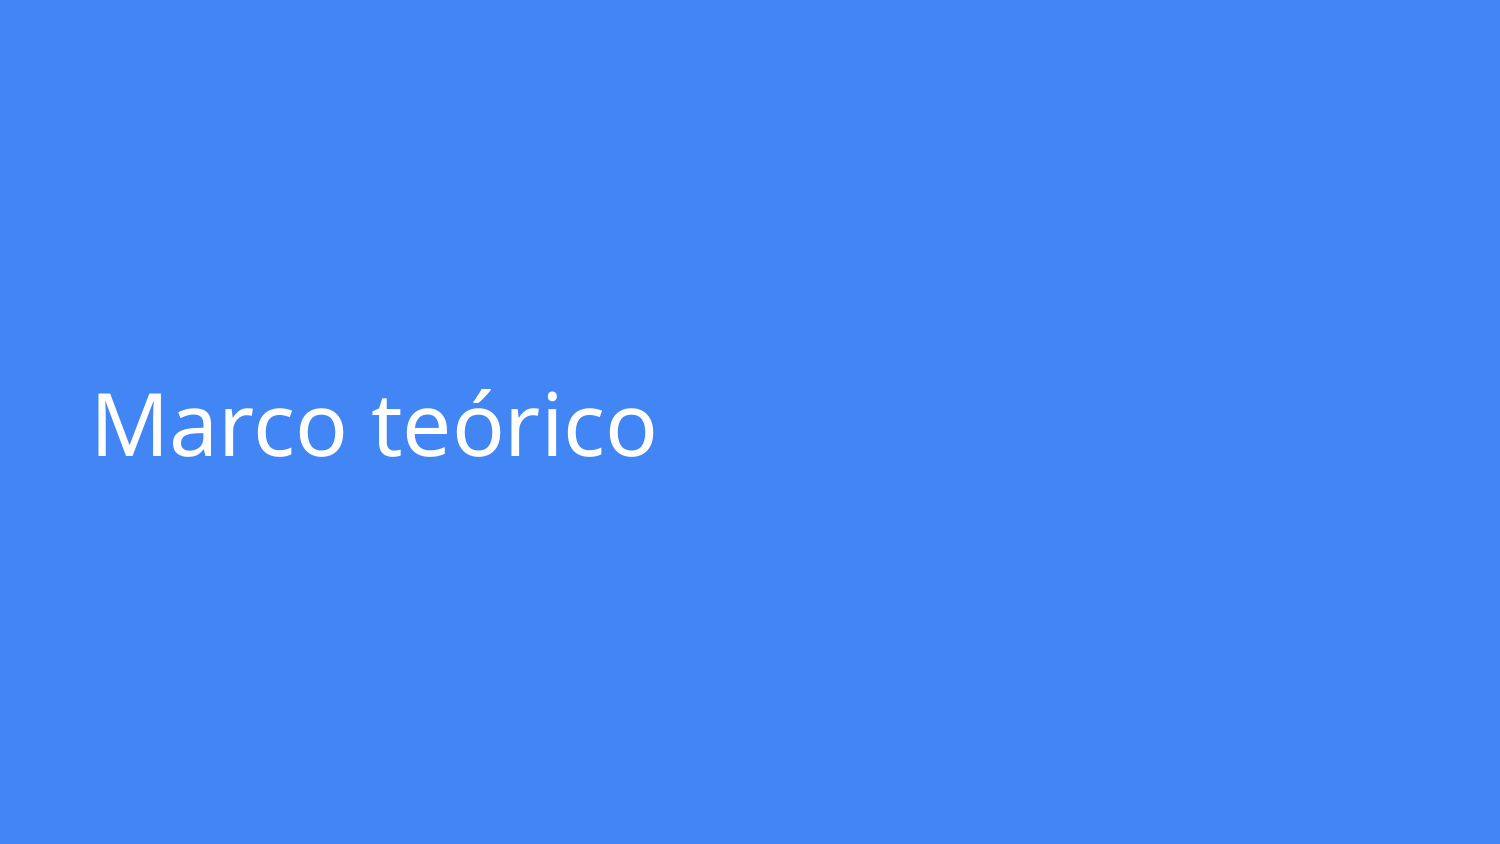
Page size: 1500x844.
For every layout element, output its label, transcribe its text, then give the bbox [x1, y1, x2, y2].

title Marco teórico [75, 338, 1425, 505]
